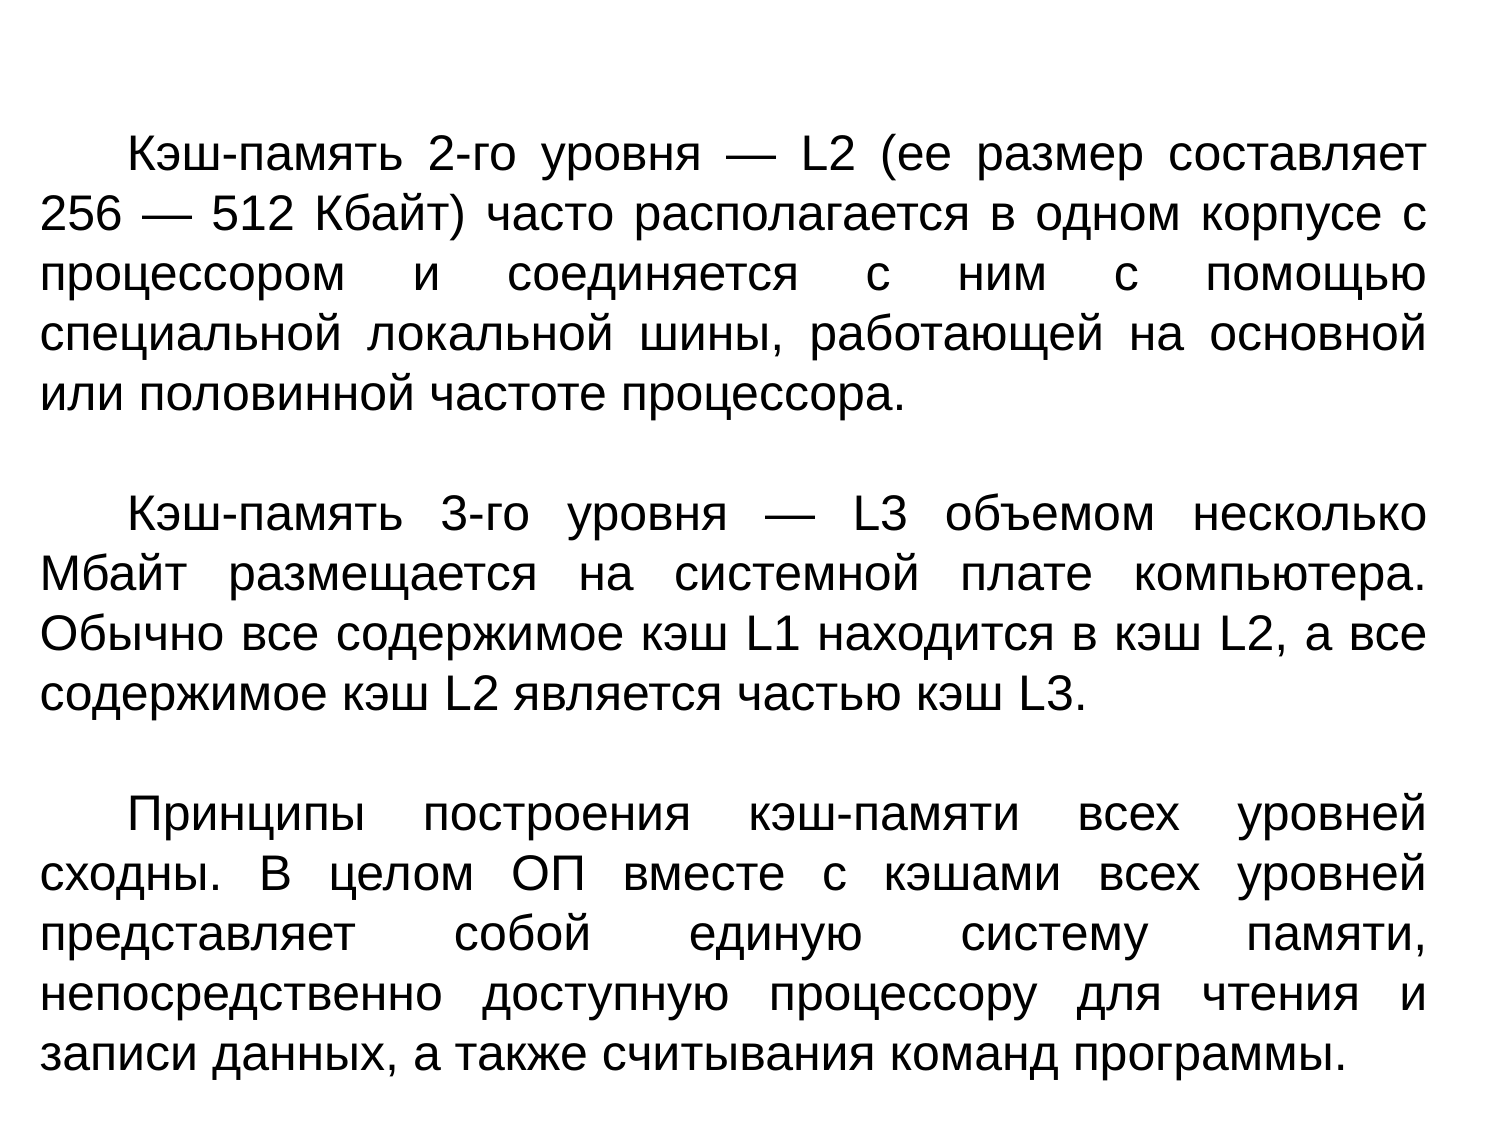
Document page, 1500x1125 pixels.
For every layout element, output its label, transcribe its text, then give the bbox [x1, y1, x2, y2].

text_box Кэш-память 2-го уровня — L2 (ее размер составляет 256 — 512 Кбайт) часто располагается в одном корпусе с процессором и соединяется с ним с помощью специальной локальной шины, работающей на основной или половинной частоте процессора. Кэш-память 3-го уровня — L3 объемом несколько Мбайт размещается на системной плате компьютера. Обычно все содержимое кэш L1 находится в кэш L2, а все содержимое кэш L2 является частью кэш L3. Прин­ципы построения кэш-памяти всех уровней сходны. В целом ОП вместе с кэшами всех уровней представляет собой единую систе­му памяти, непосредственно доступную процессору для чтения и записи данных, а также считывания команд программы. [24, 113, 1443, 1089]
